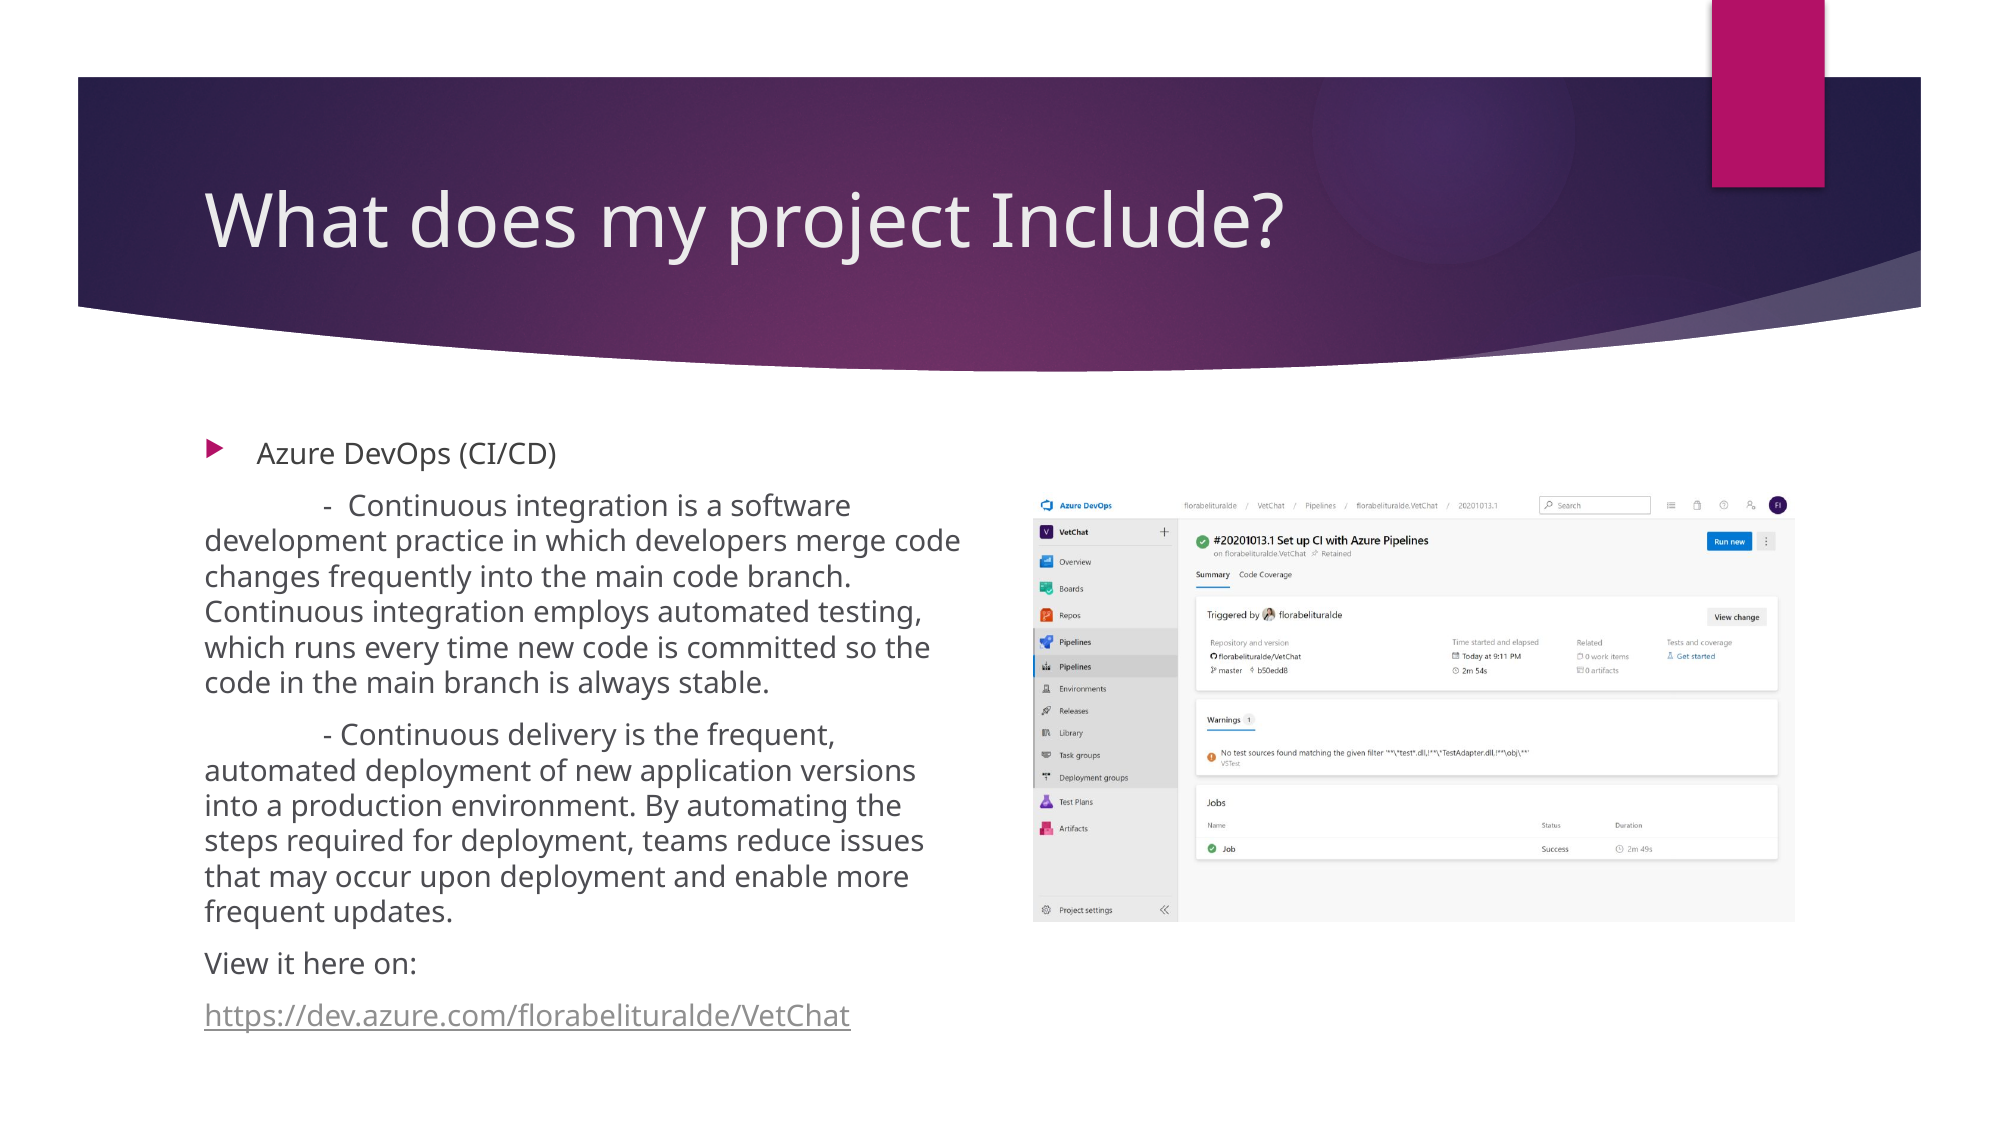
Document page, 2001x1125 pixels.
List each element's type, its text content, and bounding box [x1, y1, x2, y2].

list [1033, 492, 1795, 922]
list Azure DevOps (CI/CD) - Continuous integration is a software development practice in which developers merge code changes frequently into the main code branch. Continuous integration employs automated testing, which runs every time new code is committed so the code in the main branch is always stable. - Continuous delivery is the frequent, automated deployment of new application versions into a production environment. By automating the steps required for deployment, teams reduce issues that may occur upon deployment and enable more frequent updates. View it here on: https://dev.azure.com/florabelituralde/VetChat [189, 427, 981, 1048]
title What does my project Include? [189, 159, 1627, 276]
